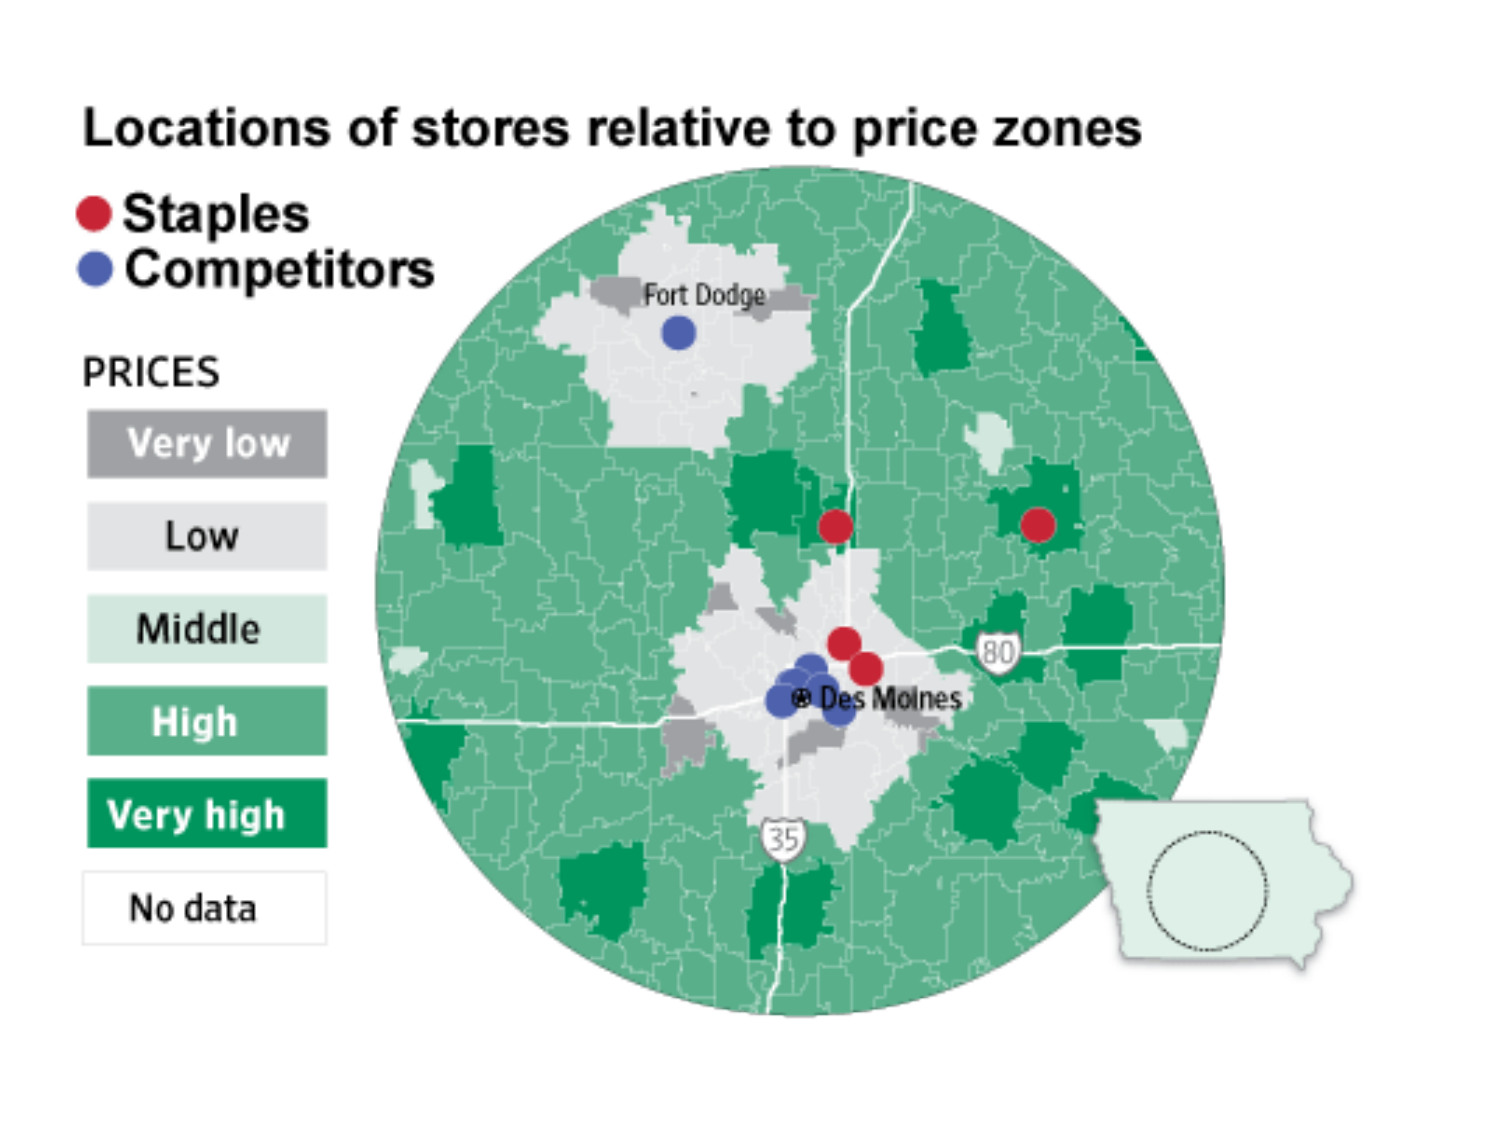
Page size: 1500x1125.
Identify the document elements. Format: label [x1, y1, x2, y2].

picture [6, 99, 1497, 1026]
